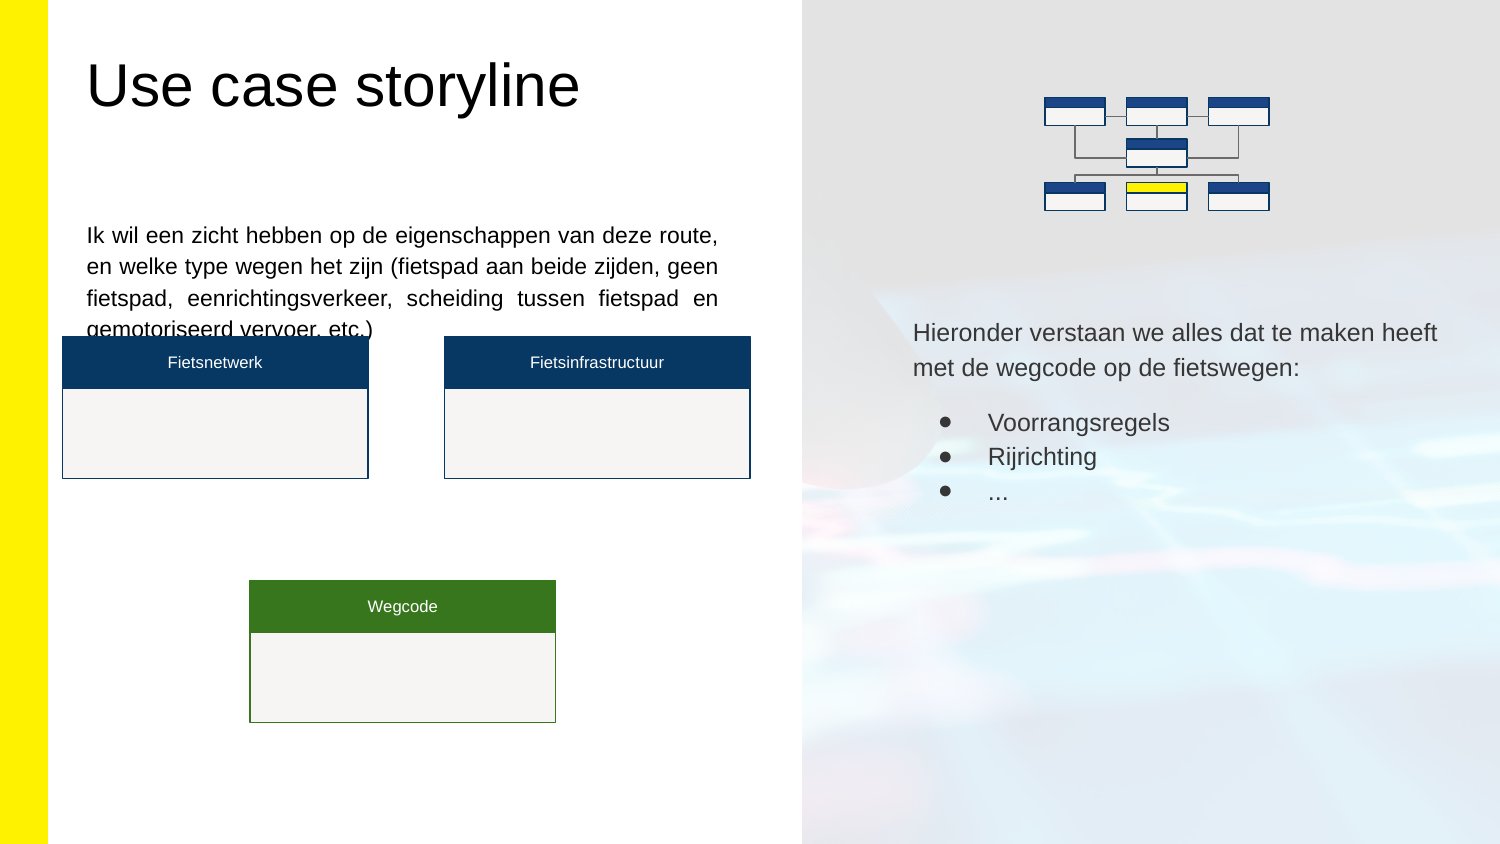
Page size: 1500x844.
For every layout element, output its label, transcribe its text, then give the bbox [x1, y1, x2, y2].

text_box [249, 580, 556, 723]
text_box Use case storyline Ik wil een zicht hebben op de eigenschappen van deze route, en welke type wegen het zijn (fietspad aan beide zijden, geen fietspad, eenrichtingsverkeer, scheiding tussen fietspad en gemotoriseerd vervoer, etc.) [71, 31, 734, 358]
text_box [1044, 97, 1270, 211]
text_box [62, 336, 369, 479]
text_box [444, 336, 751, 479]
picture [802, 0, 1500, 844]
